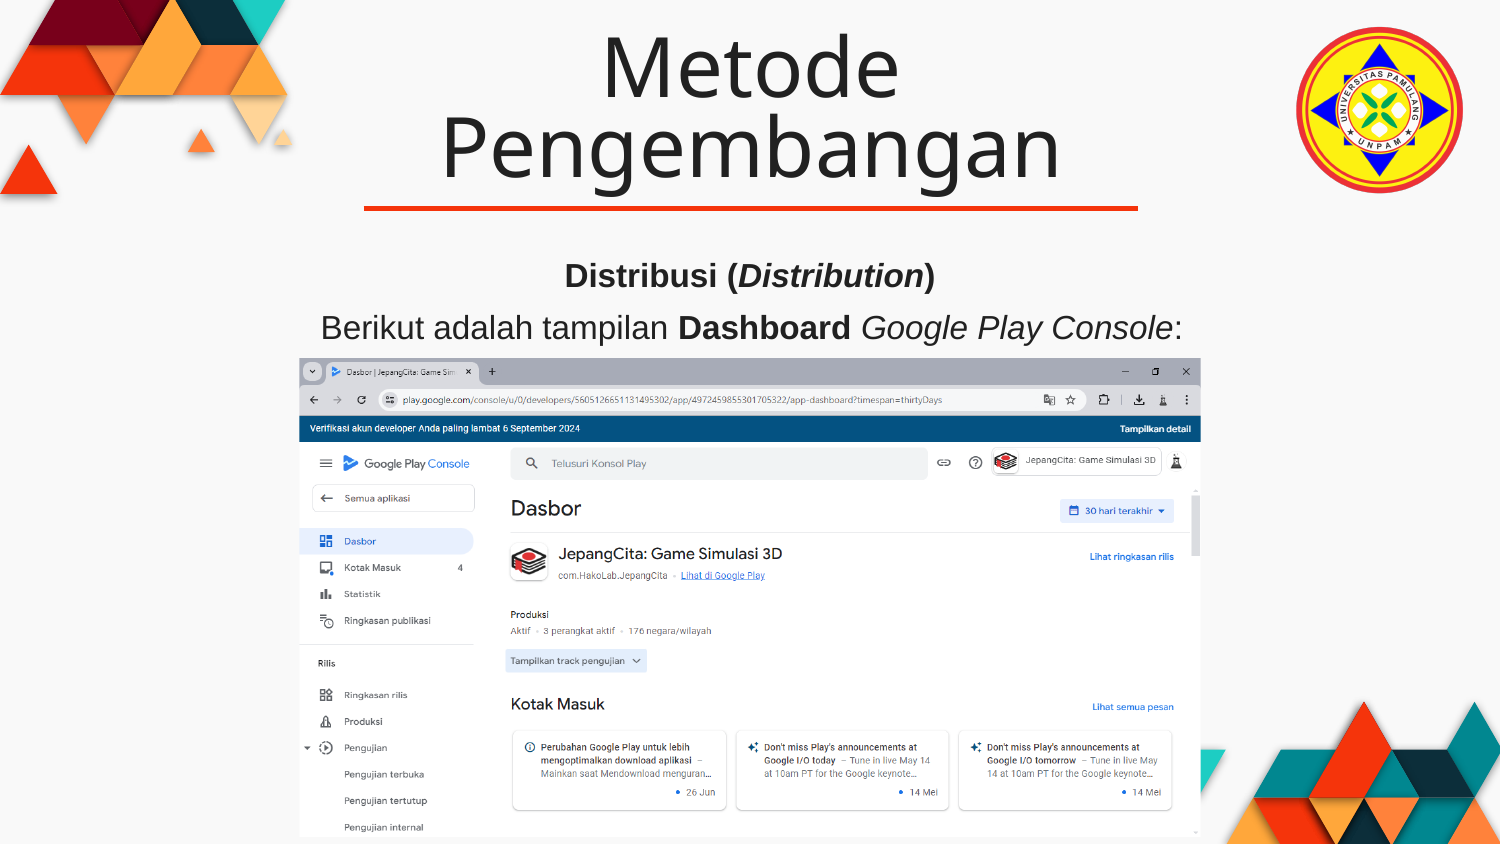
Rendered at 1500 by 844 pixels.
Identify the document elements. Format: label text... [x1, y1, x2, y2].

picture [299, 357, 1201, 837]
text_box Berikut adalah tampilan Dashboard Google Play Console: [131, 270, 1373, 353]
picture [1245, 10, 1500, 210]
subtitle Distribusi (Distribution) [70, 219, 1430, 301]
title Metode Pengembangan [384, 63, 1118, 206]
